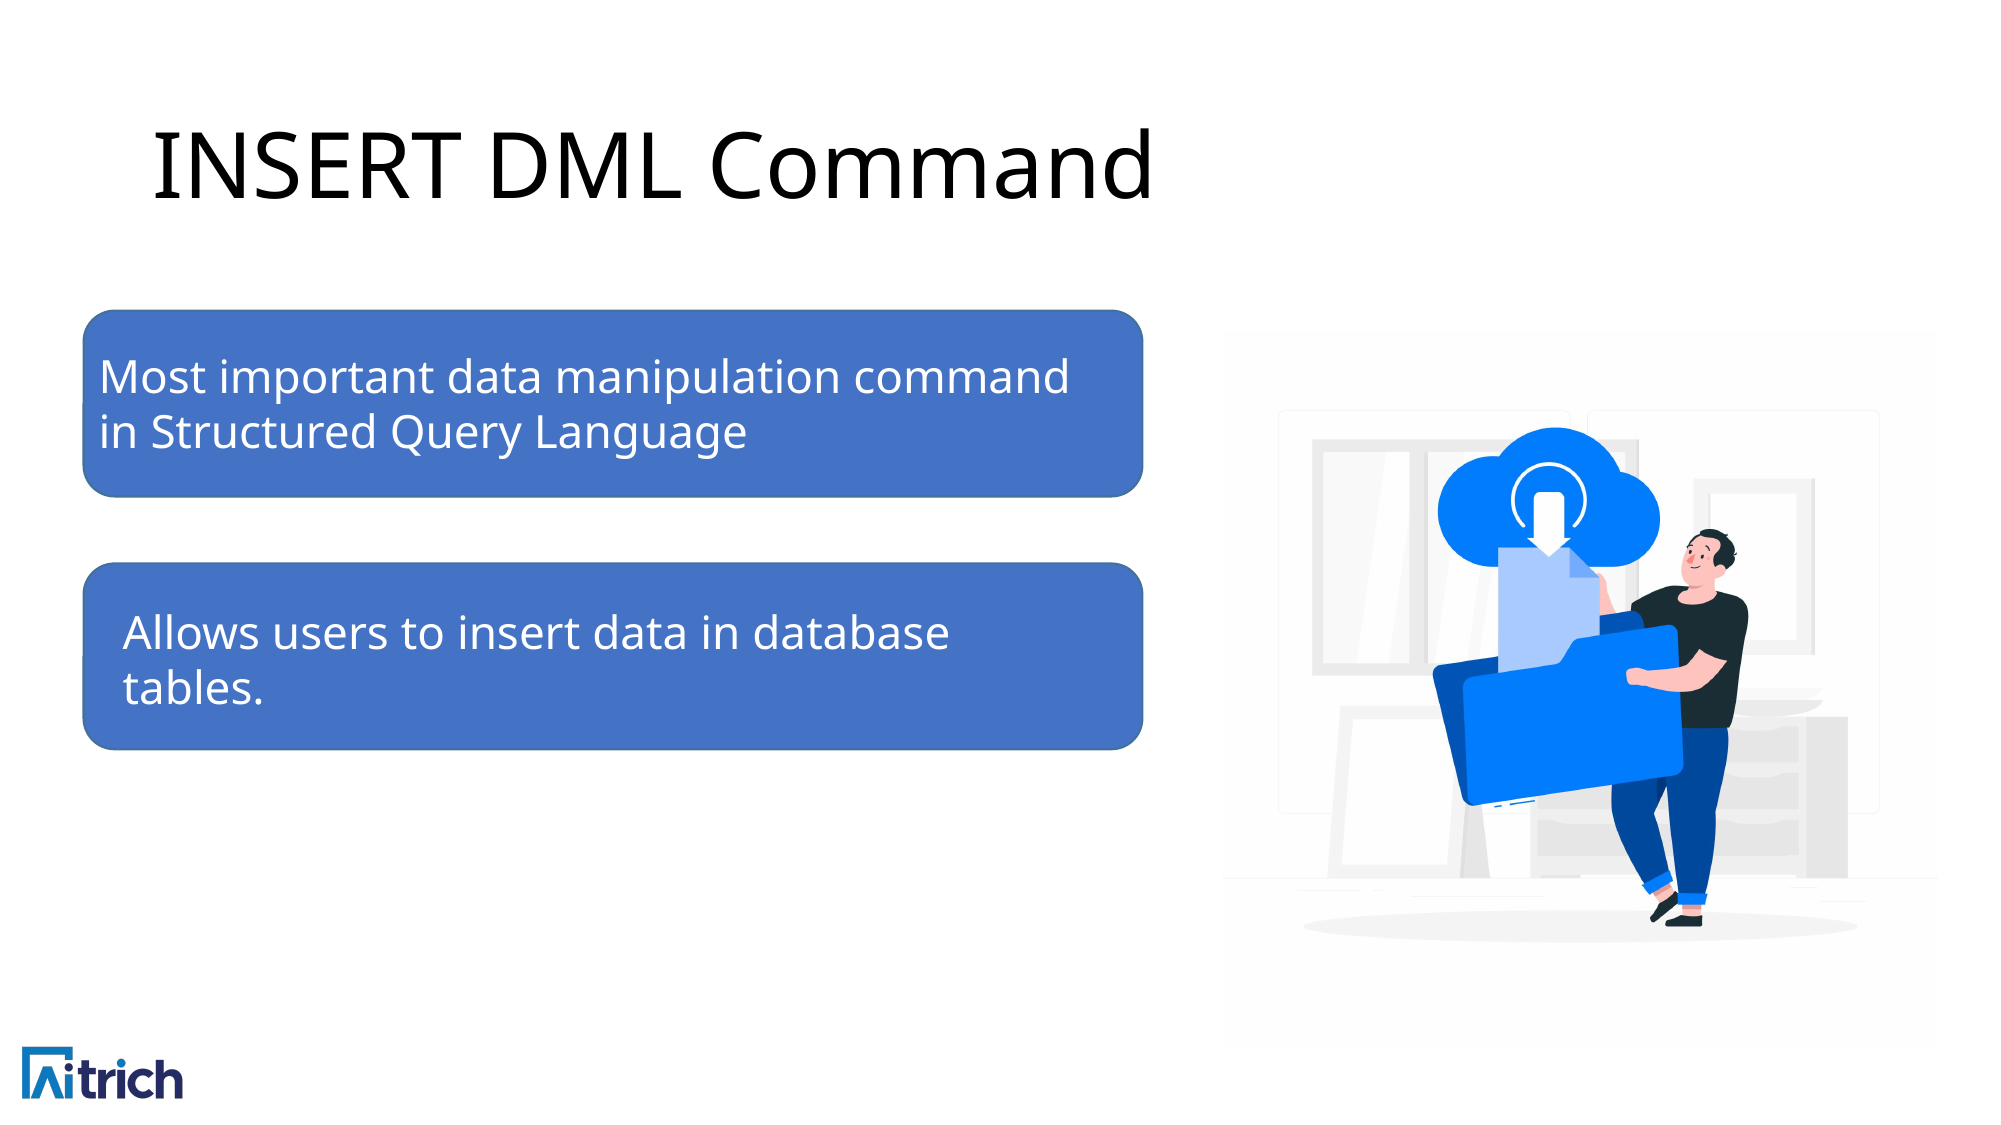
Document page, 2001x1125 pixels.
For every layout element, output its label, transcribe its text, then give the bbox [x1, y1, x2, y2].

text_box [83, 563, 1143, 750]
title INSERT DML Command [137, 59, 1863, 278]
text_box Allows users to insert data in database tables. [107, 595, 1116, 721]
text_box [83, 310, 1143, 497]
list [1223, 331, 1938, 1046]
picture [20, 1045, 184, 1100]
text_box Most important data manipulation command in Structured Query Language [83, 340, 1092, 466]
